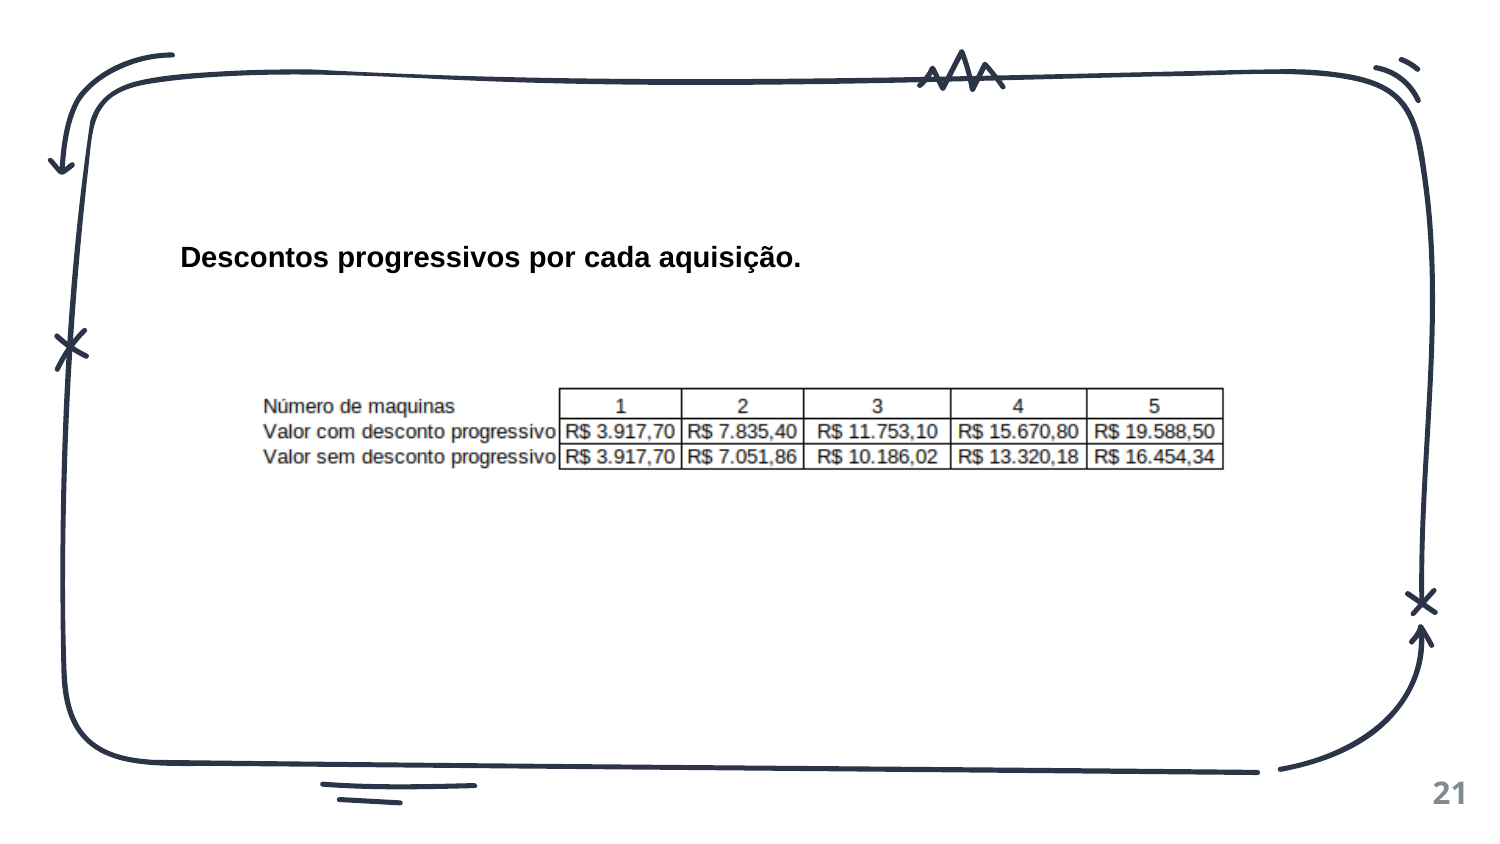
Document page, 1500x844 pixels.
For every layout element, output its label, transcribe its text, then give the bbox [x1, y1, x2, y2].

text_box Descontos progressivos por cada aquisição. [165, 223, 891, 281]
slide_number ‹#› [1378, 769, 1469, 820]
picture [229, 344, 1271, 500]
